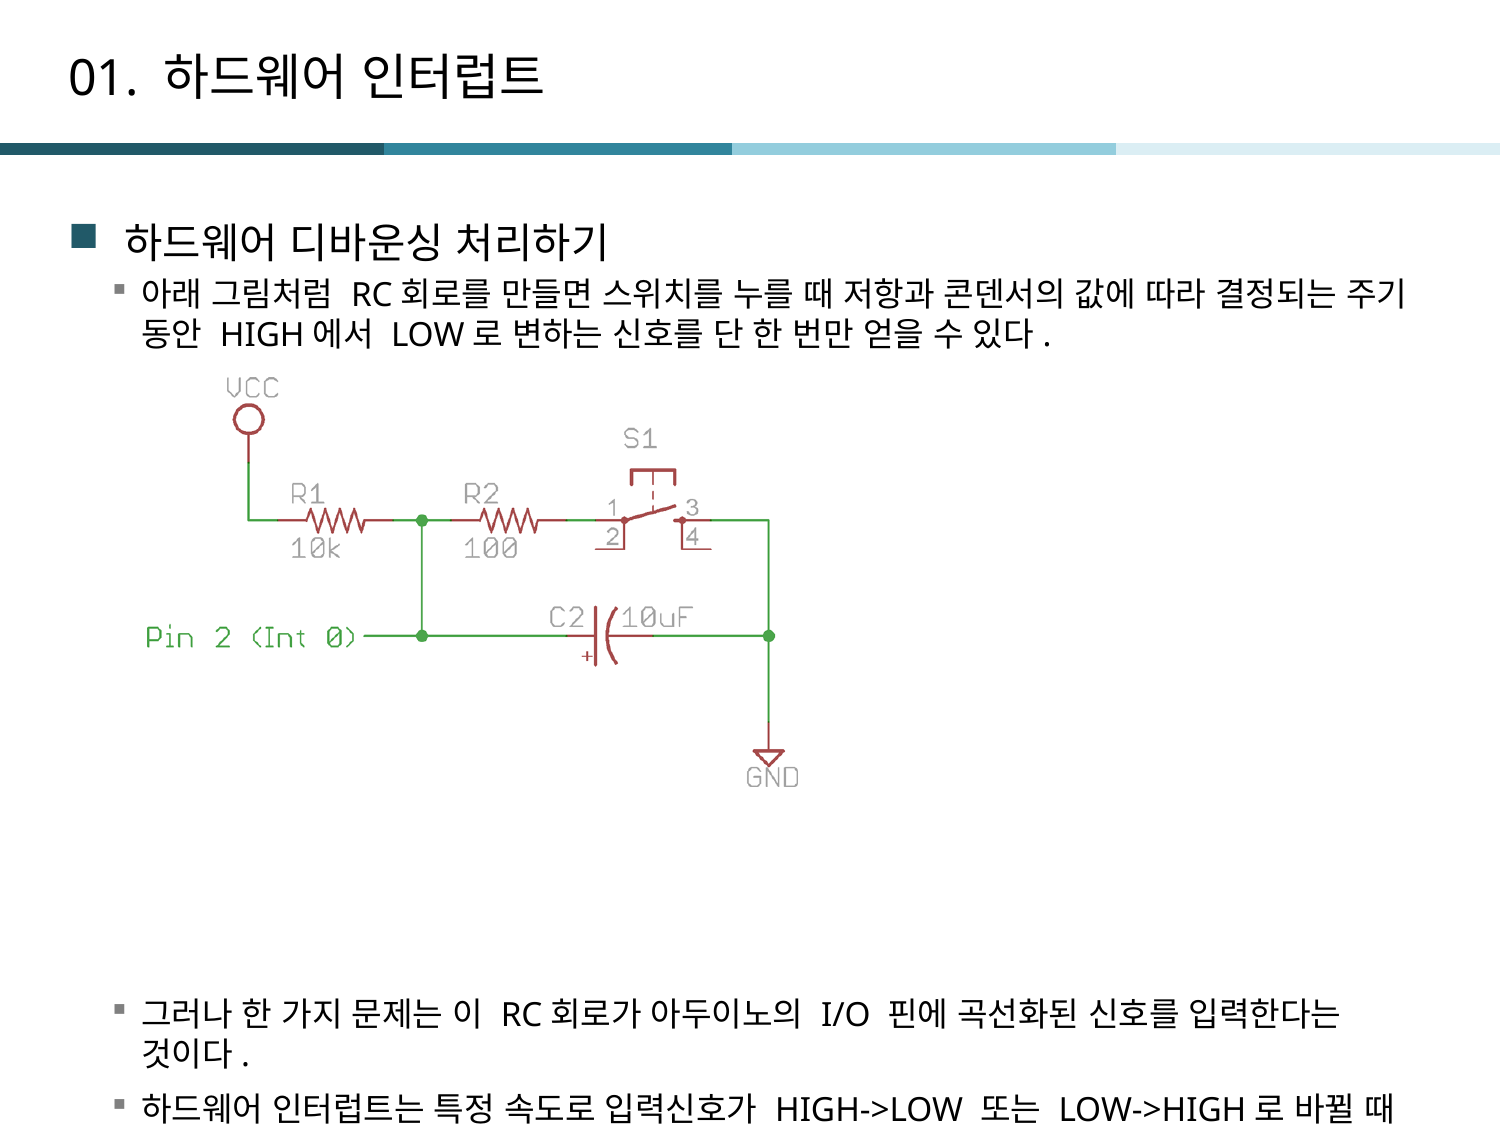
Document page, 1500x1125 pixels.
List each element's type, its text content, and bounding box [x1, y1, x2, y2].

picture [147, 377, 798, 788]
title 01. 하드웨어 인터럽트 [53, 30, 1471, 121]
list 하드웨어 디바운싱 처리하기 아래 그림처럼 RC회로를 만들면 스위치를 누를 때 저항과 콘덴서의 값에 따라 결정되는 주기 동안 HIGH에서 LOW로 변하는 신호를 단 한 번만 얻을 수 있다. 그러나 한 가지 문제는 이 RC회로가 아두이노의 I/O 핀에 곡선화된 신호를 입력한다는 것이다. 하드웨어 인터럽트는 특정 속도로 입력신호가 HIGH->LOW 또는 LOW->HIGH로 바뀔 때 나타나는 에지를 감지하므로 에지를 날카롭게 만드는 슈미트 트리거를 사용하면 된다. [53, 184, 1447, 1071]
